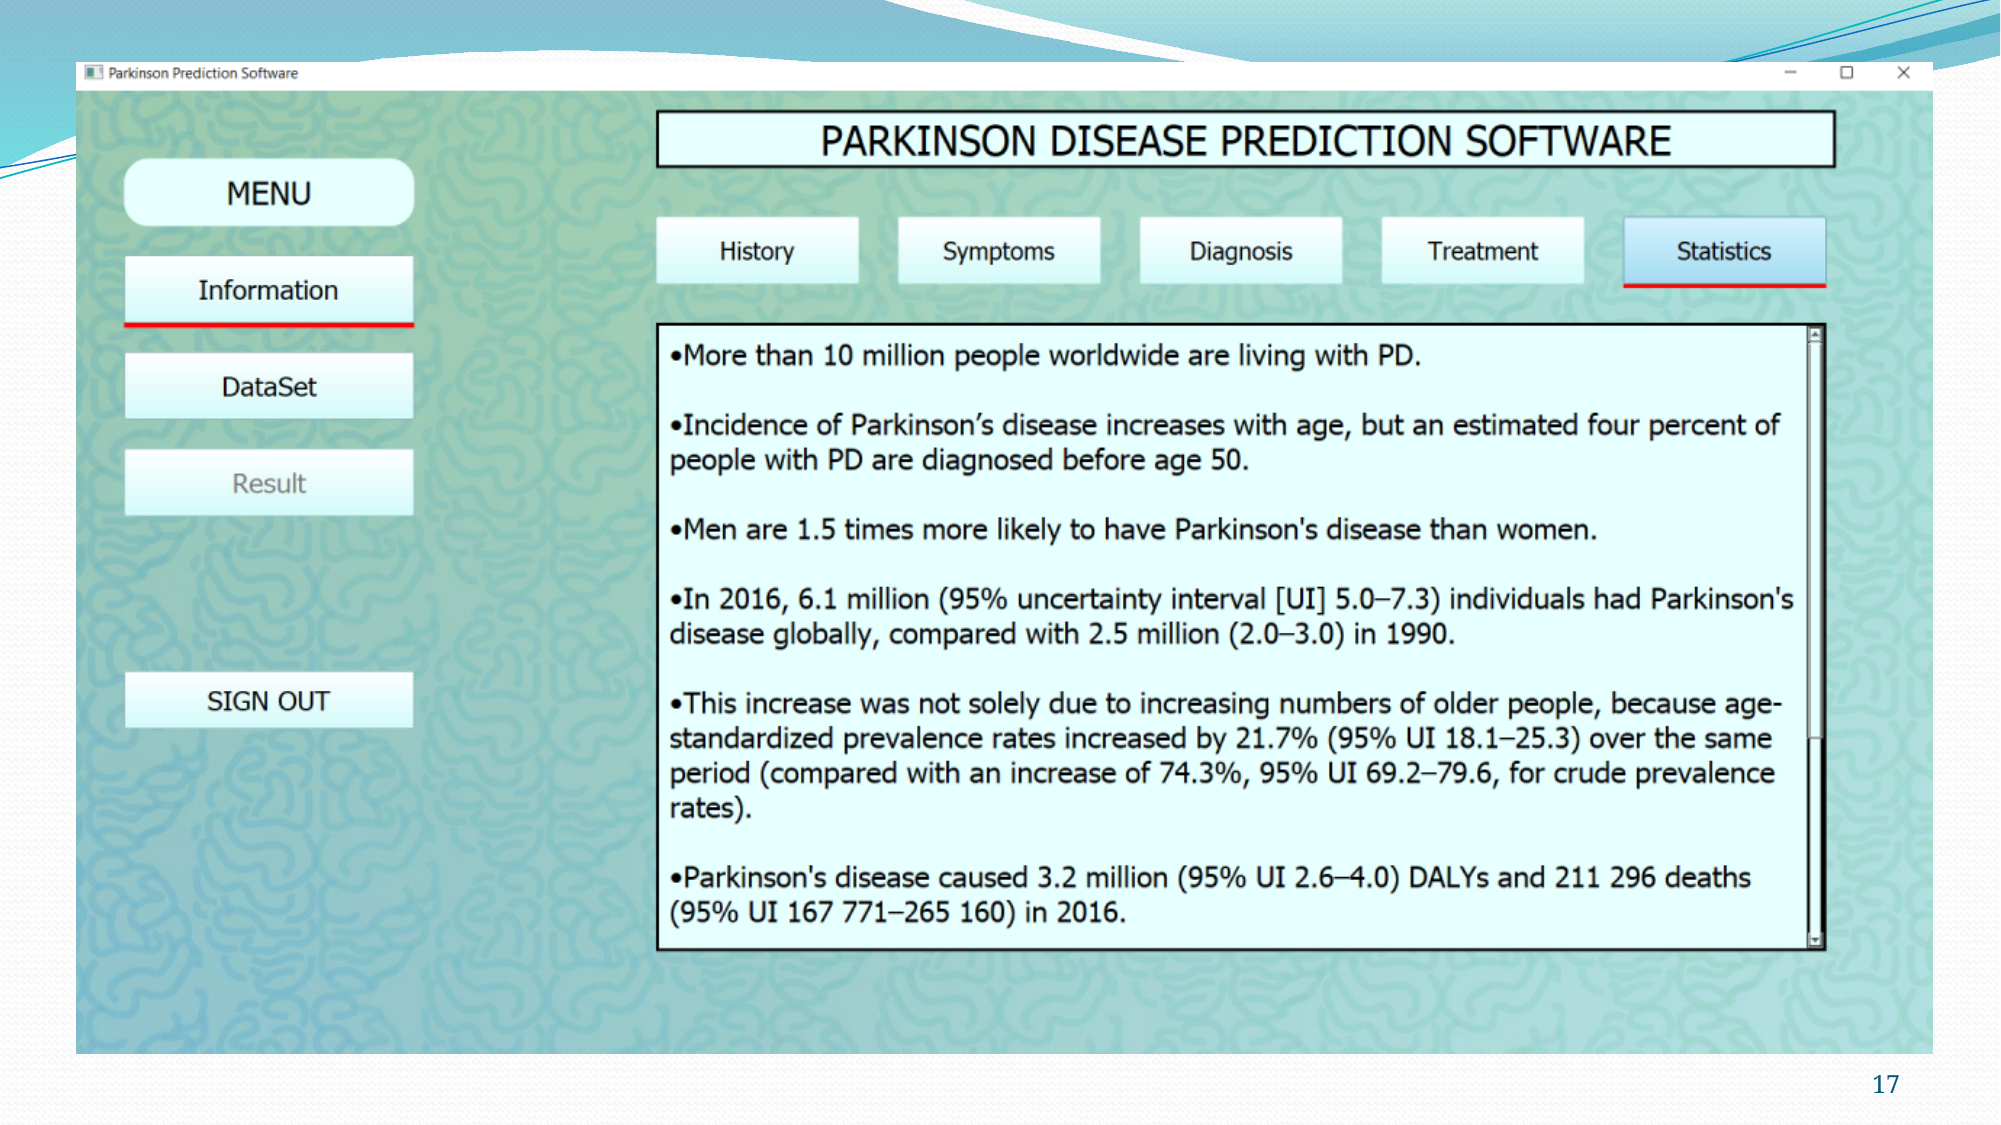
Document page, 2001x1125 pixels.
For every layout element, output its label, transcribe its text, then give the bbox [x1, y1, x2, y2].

picture [76, 61, 1933, 1054]
slide_number 17 [1733, 1063, 1900, 1103]
